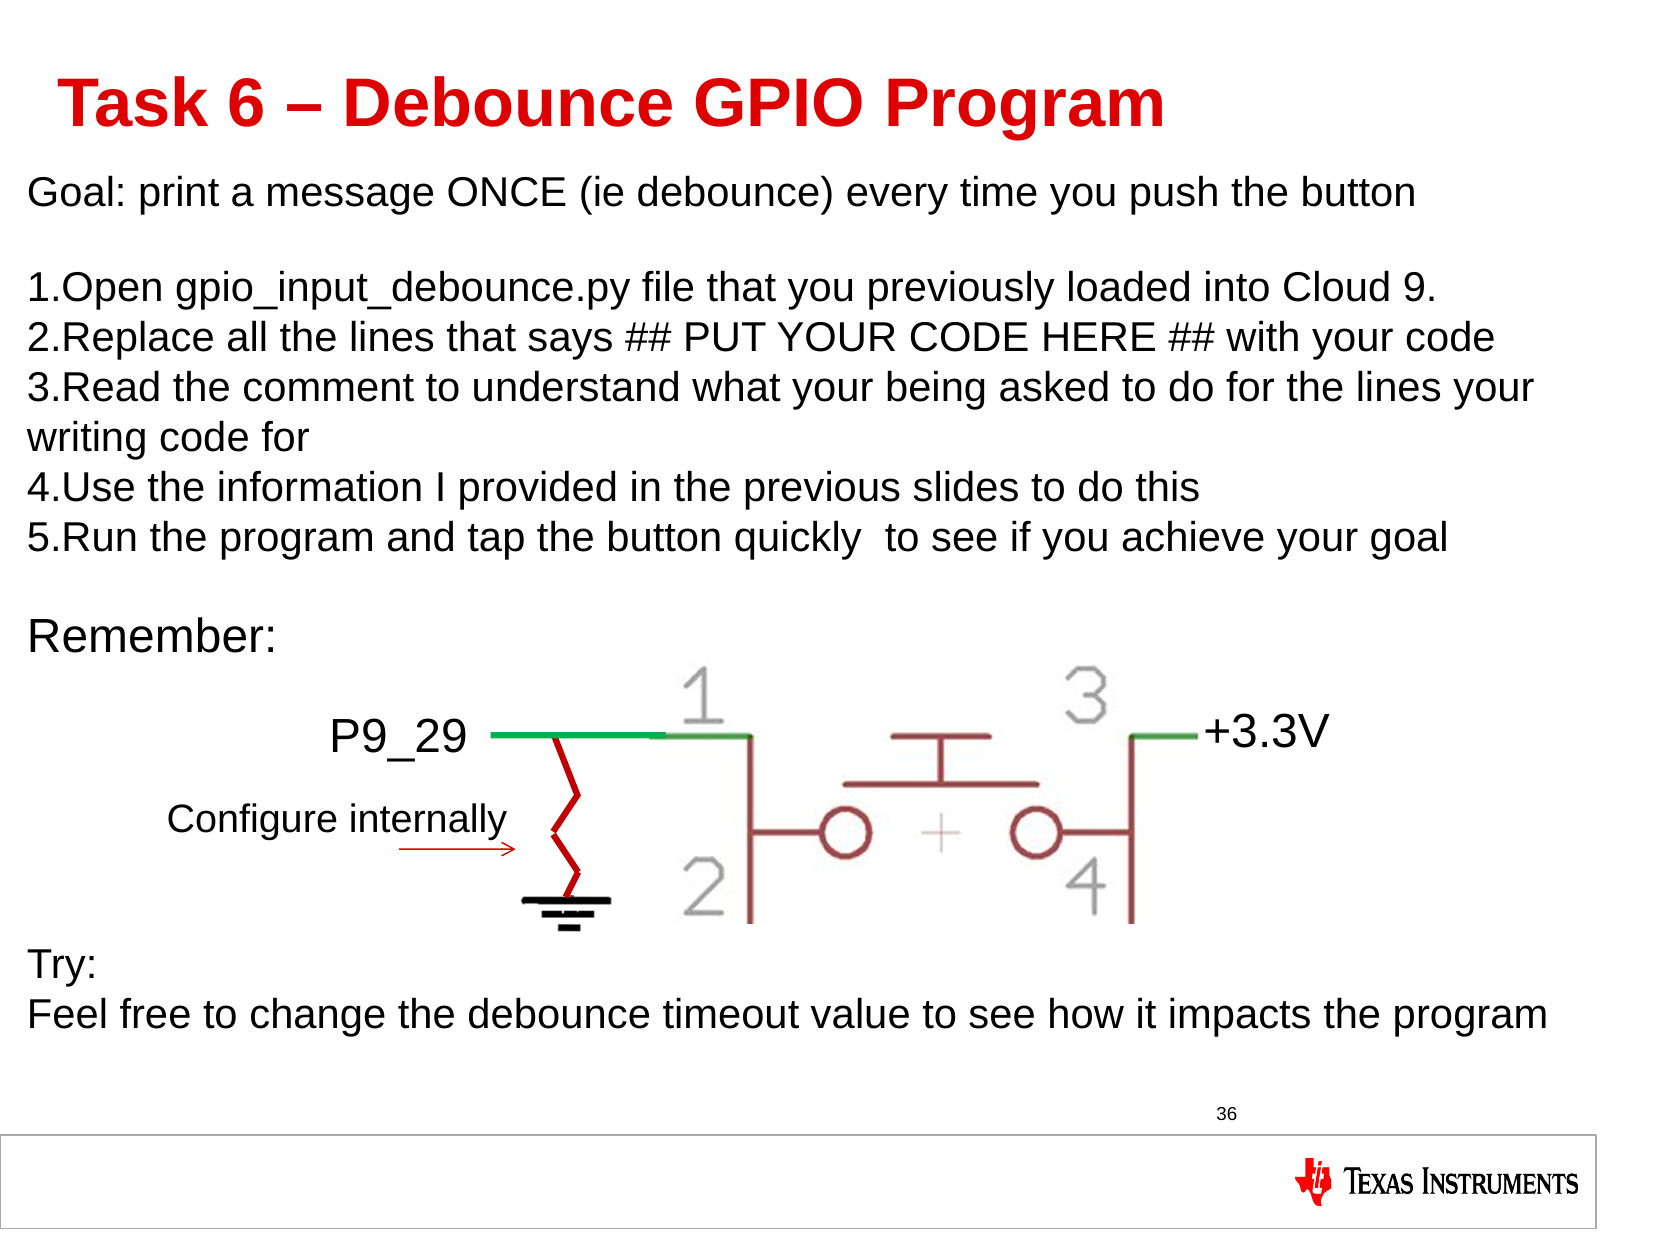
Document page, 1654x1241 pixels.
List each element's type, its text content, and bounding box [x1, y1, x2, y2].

picture [515, 895, 616, 939]
text_box +3.3V [1207, 692, 1346, 765]
text_box 36 [1201, 1093, 1587, 1132]
text_box P9_29 [314, 697, 484, 770]
picture [643, 647, 1202, 926]
text_box Configure internally [151, 785, 523, 848]
text_box [399, 848, 516, 857]
text_box Task 6 – Debounce GPIO Program [41, 25, 1572, 164]
picture [1295, 1158, 1578, 1206]
text_box Goal: print a message ONCE (ie debounce) every time you push the button Open gpio_input_debounce.py file that you previously loaded into Cloud 9. Replace all the lines that says ## PUT YOUR CODE HERE ## with your code Read the comment to understand what your being asked to do for the lines your writing code for Use the information I provided in the previous slides to do this Run the program and tap the button quickly to see if you achieve your goal Remember: Try: Feel free to change the debounce timeout value to see how it impacts the program [26, 164, 1627, 884]
